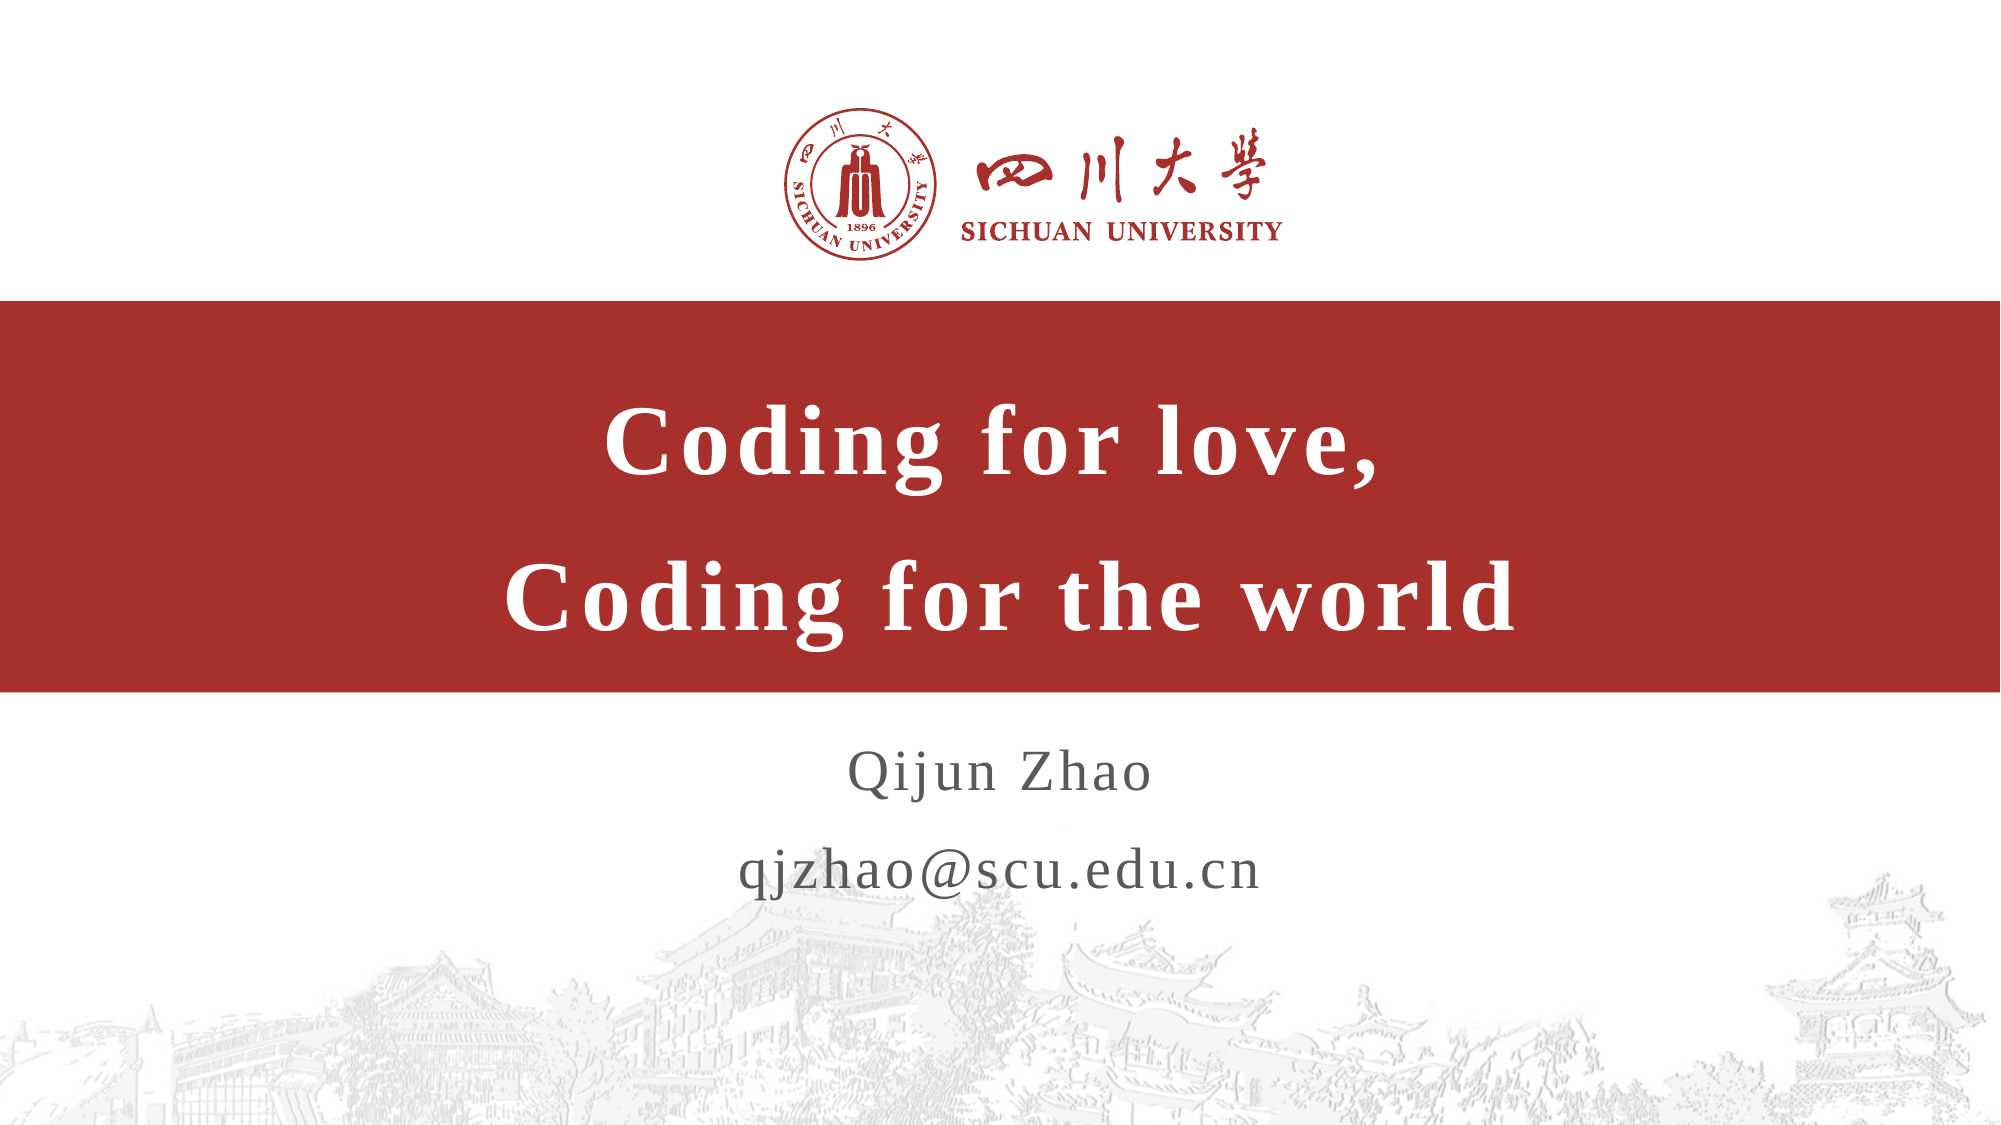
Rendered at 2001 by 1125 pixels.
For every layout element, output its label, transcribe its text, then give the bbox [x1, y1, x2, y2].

title Coding for love, Coding for the world [37, 317, 1982, 658]
subtitle Qijun Zhao qjzhao@scu.edu.cn [378, 717, 1622, 989]
